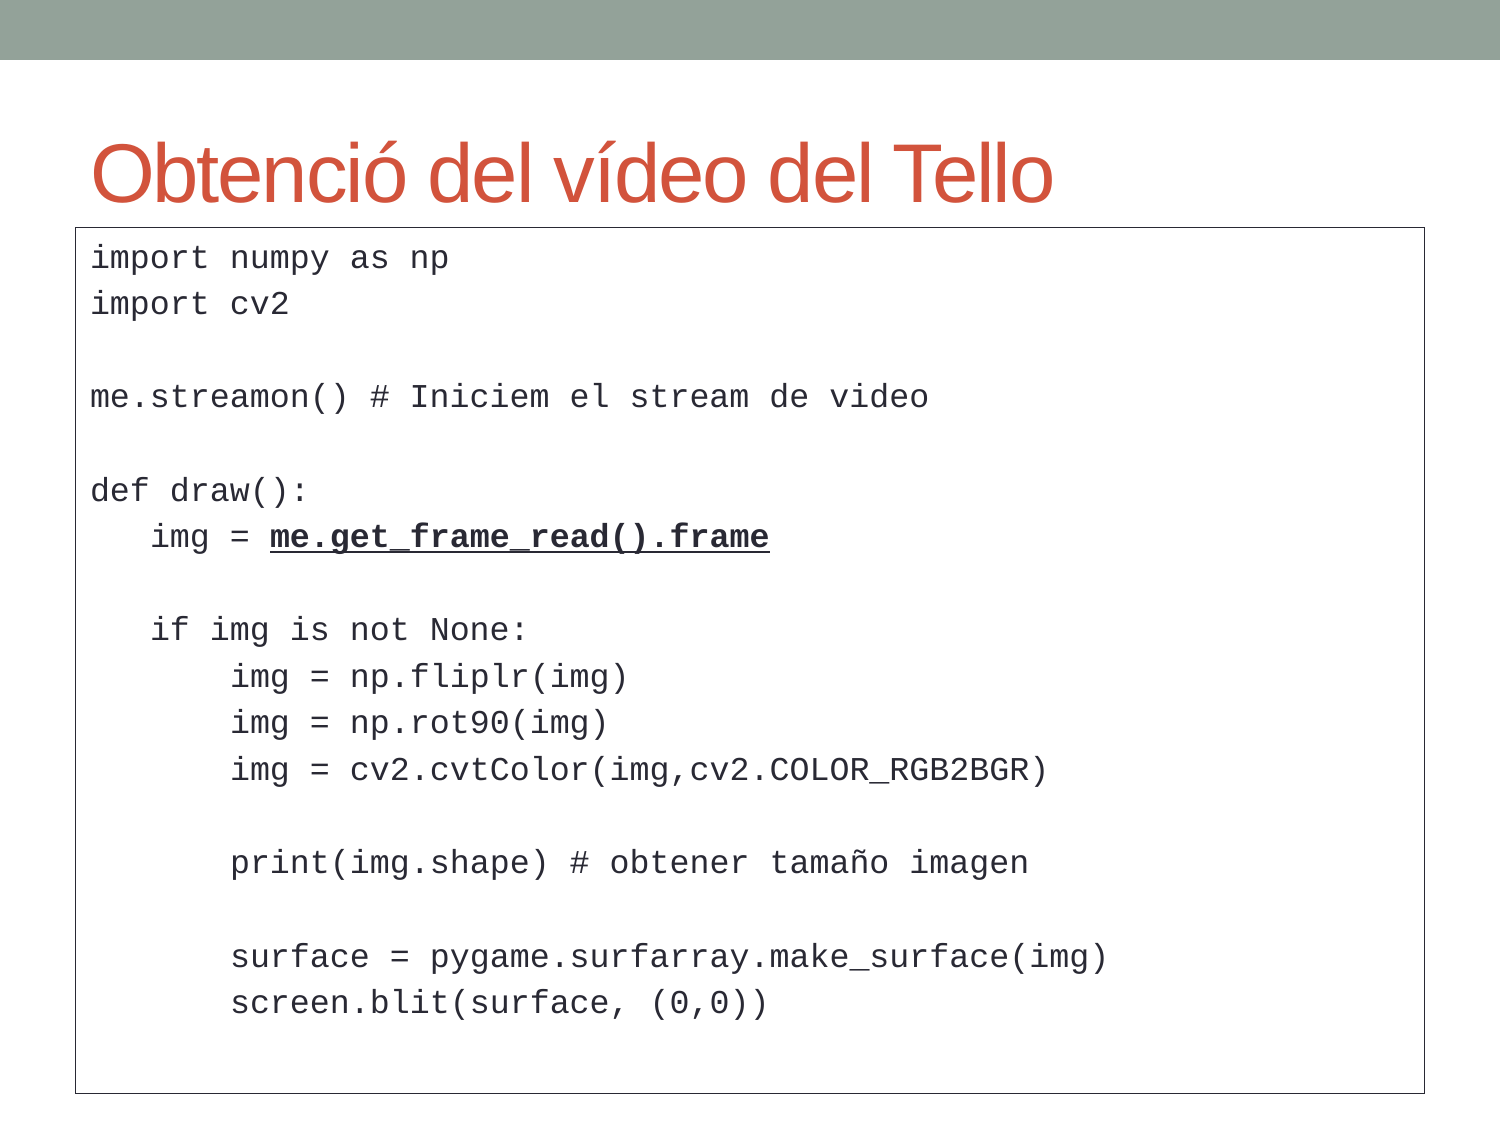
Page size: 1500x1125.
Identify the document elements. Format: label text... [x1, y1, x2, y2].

title Obtenció del vídeo del Tello [75, 87, 1425, 227]
list import numpy as np import cv2 me.streamon() # Iniciem el stream de video def draw(): img = me.get_frame_read().frame if img is not None: img = np.fliplr(img) img = np.rot90(img) img = cv2.cvtColor(img,cv2.COLOR_RGB2BGR) print(img.shape) # obtener tamaño imagen surface = pygame.surfarray.make_surface(img) screen.blit(surface, (0,0)) [75, 227, 1425, 1094]
